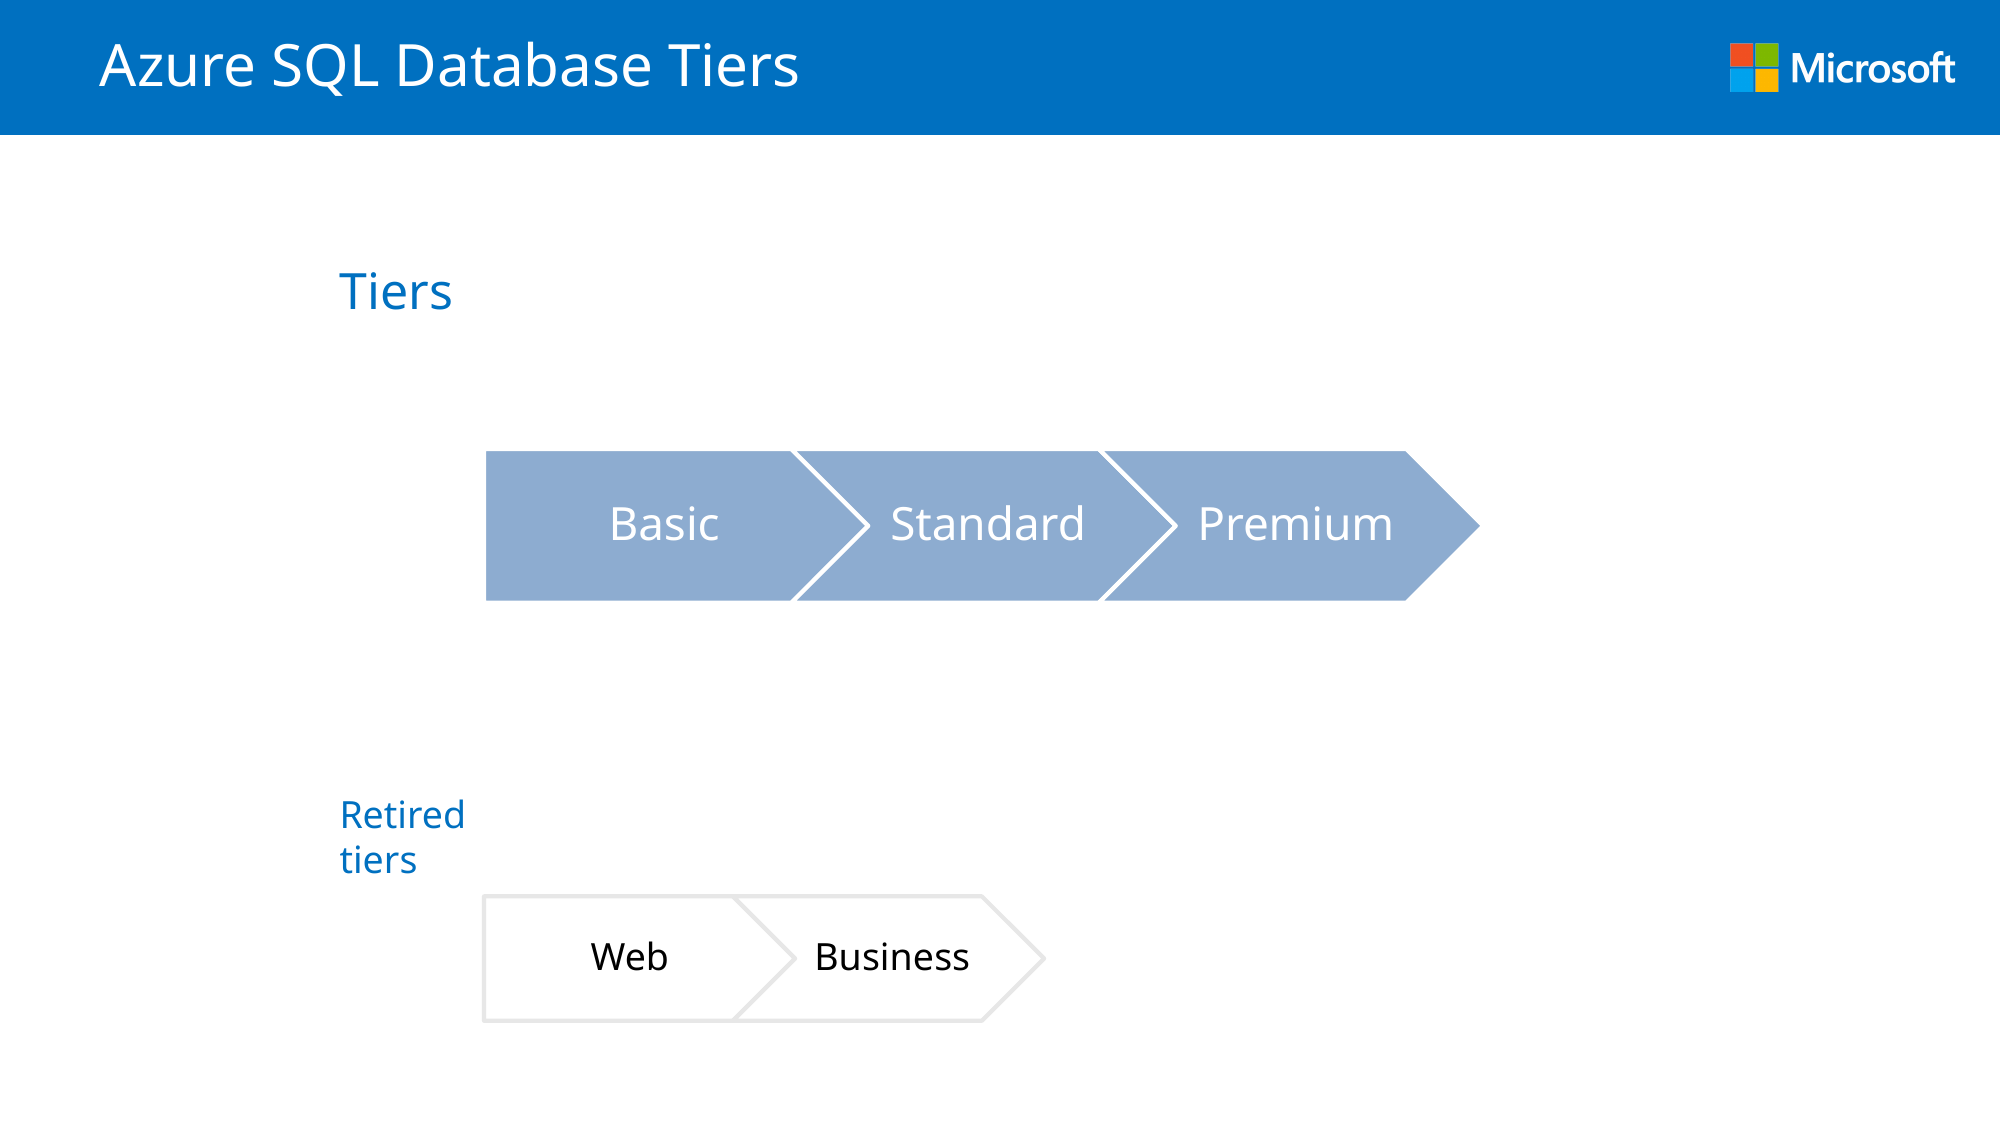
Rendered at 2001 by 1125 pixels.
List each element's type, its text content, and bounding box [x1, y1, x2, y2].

picture [1901, 14, 1986, 121]
title Azure SQL Database Tiers [99, 0, 1901, 136]
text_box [324, 251, 1484, 1106]
